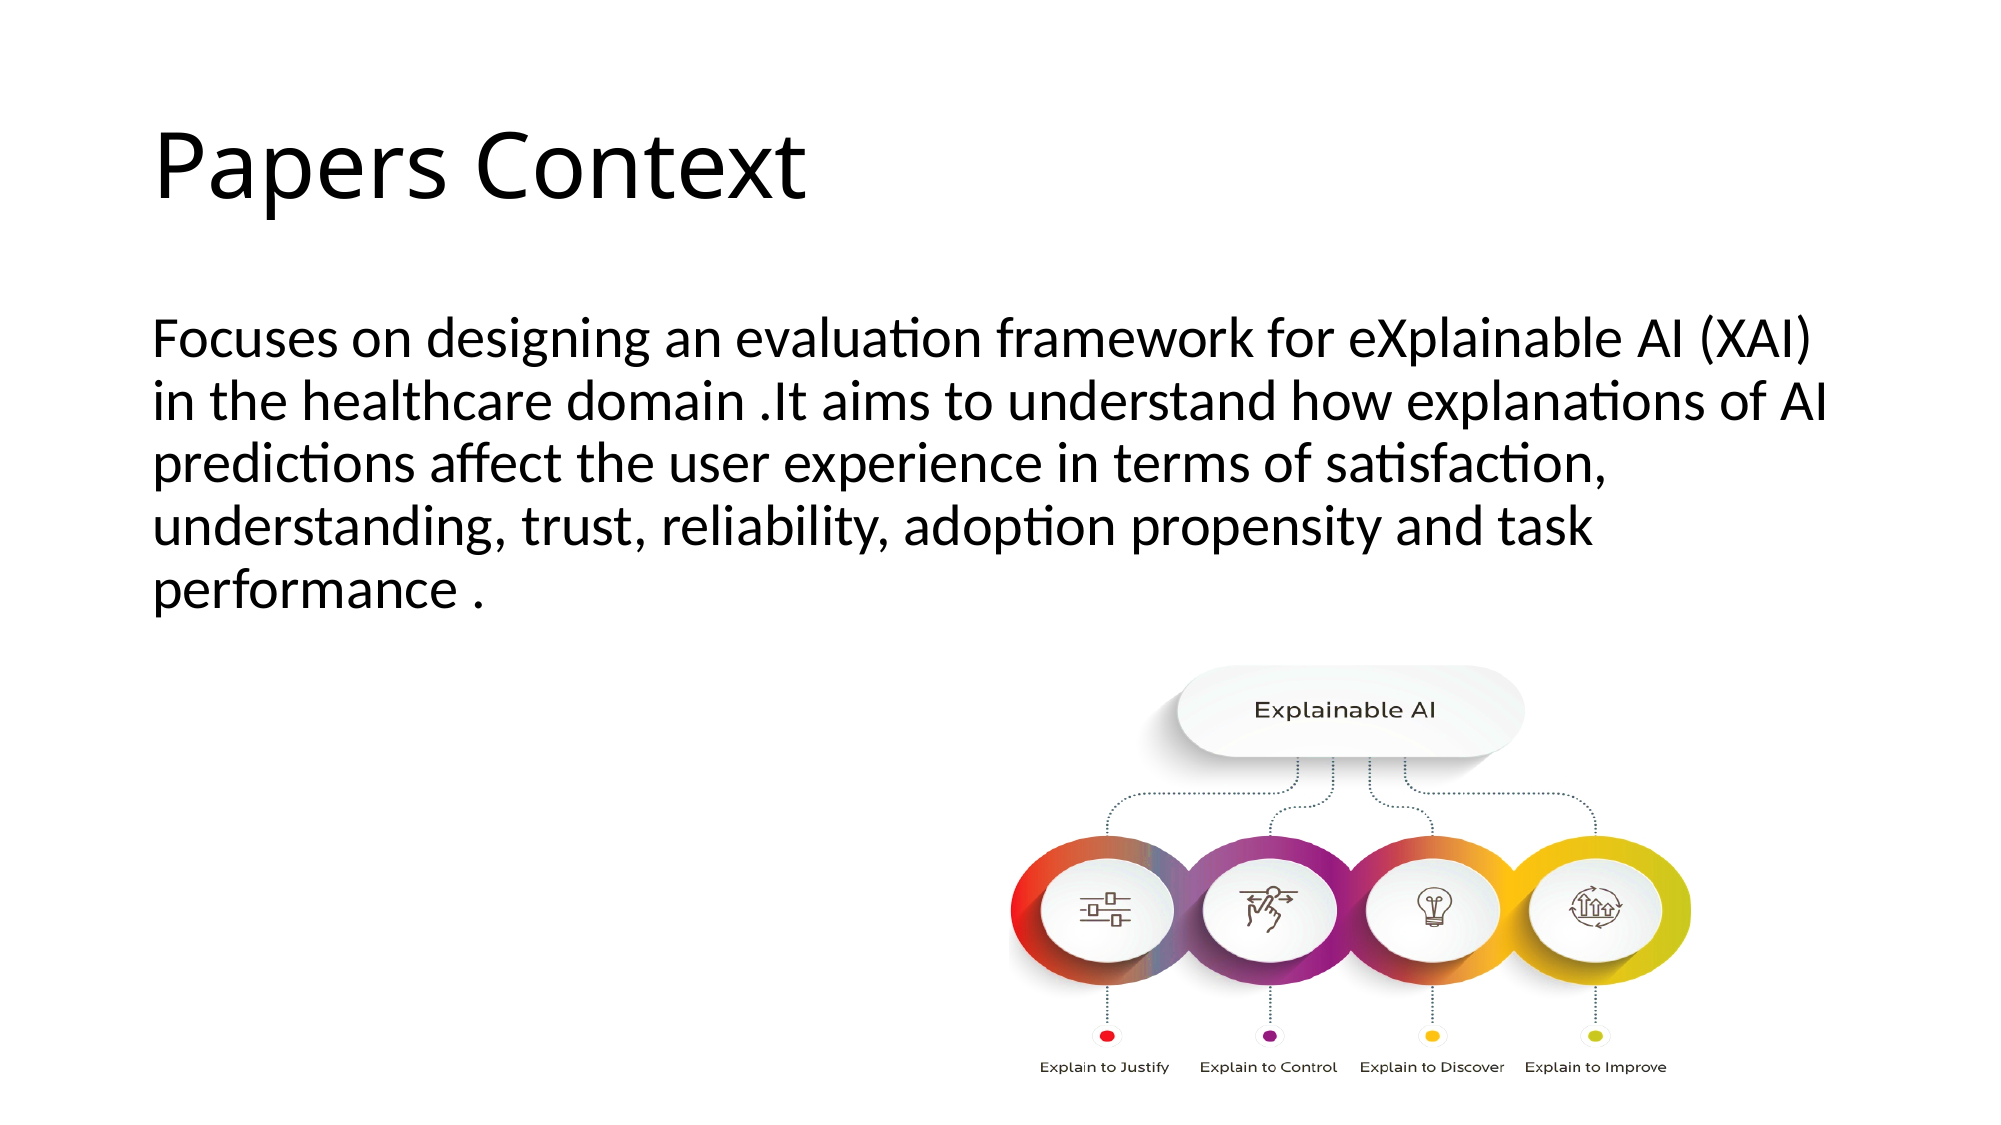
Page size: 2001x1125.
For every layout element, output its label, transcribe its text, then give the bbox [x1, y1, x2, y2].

list Focuses on designing an evaluation framework for eXplainable AI (XAI) in the healthcare domain .It aims to understand how explanations of AI predictions affect the user experience in terms of satisfaction, understanding, trust, reliability, adoption propensity and task performance . [137, 299, 1863, 1014]
title Papers Context [137, 59, 1863, 278]
picture [1008, 649, 1691, 1088]
